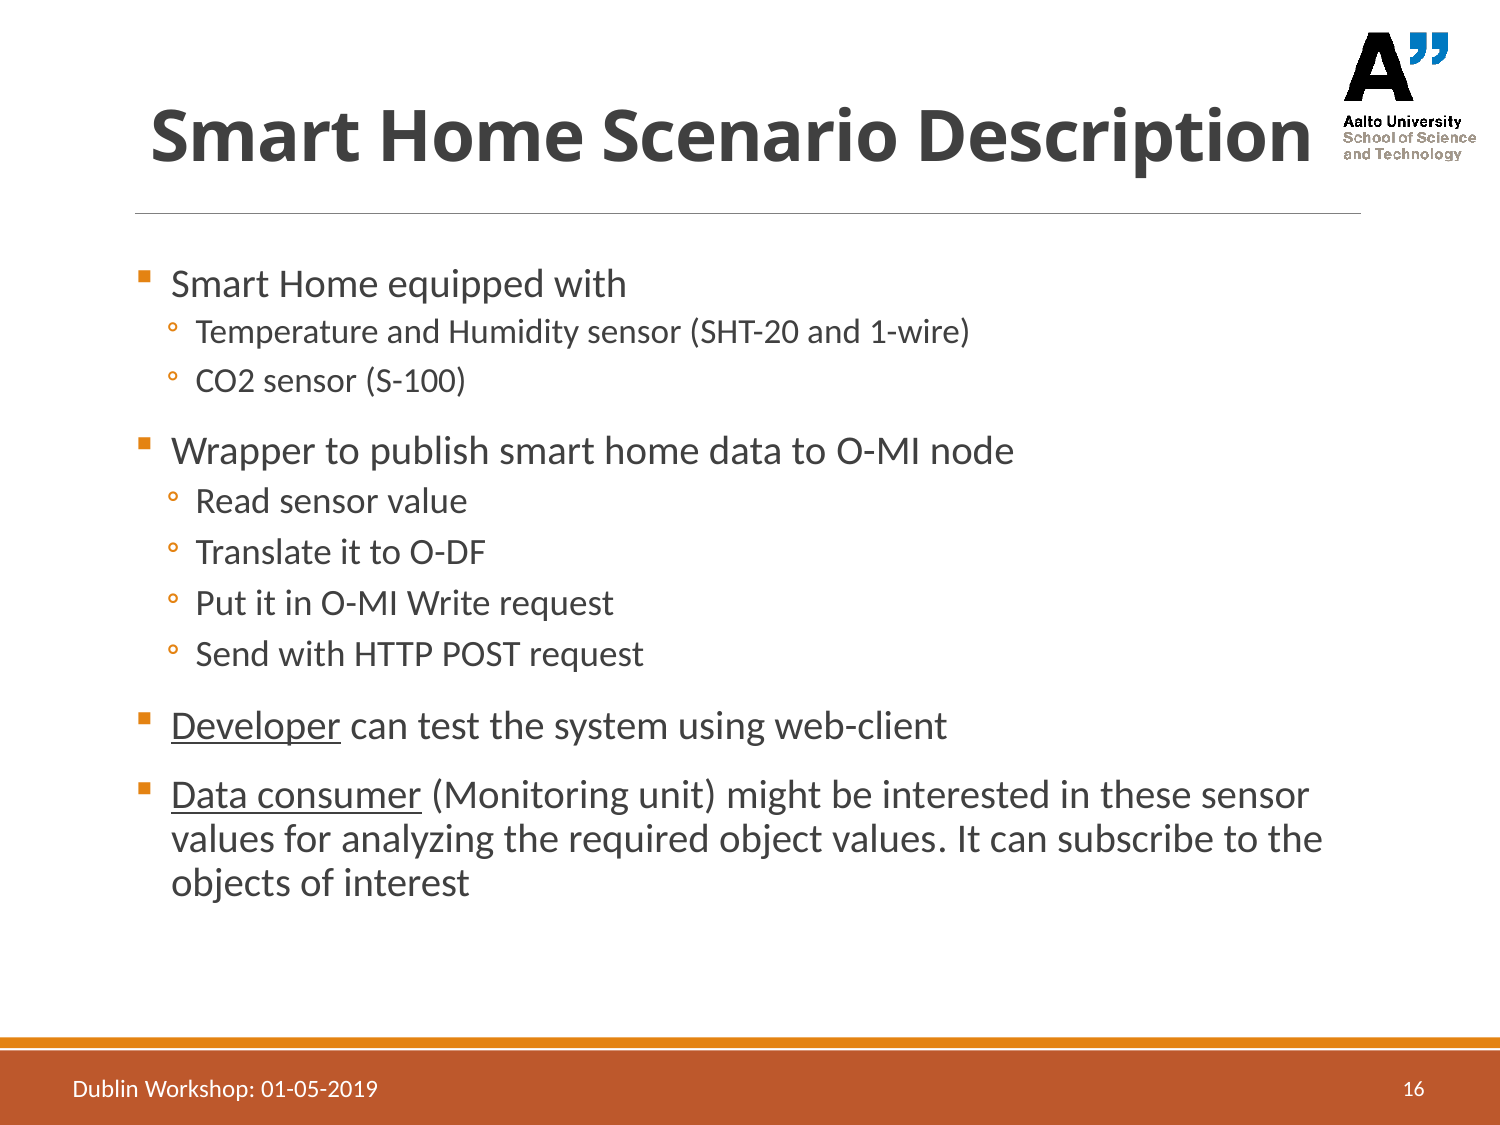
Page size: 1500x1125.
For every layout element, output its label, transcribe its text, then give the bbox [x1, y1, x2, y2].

slide_number 16 [1278, 1058, 1440, 1118]
title Smart Home Scenario Description [135, 28, 1373, 184]
list Smart Home equipped with Temperature and Humidity sensor (SHT-20 and 1-wire) CO2 sensor (S-100) Wrapper to publish smart home data to O-MI node Read sensor value Translate it to O-DF Put it in O-MI Write request Send with HTTP POST request Developer can test the system using web-client Data consumer (Monitoring unit) might be interested in these sensor values for analyzing the required object values. It can subscribe to the objects of interest [135, 254, 1373, 915]
footer Dublin Workshop: 01-05-2019 [0, 1057, 452, 1118]
picture [1311, 1, 1500, 186]
